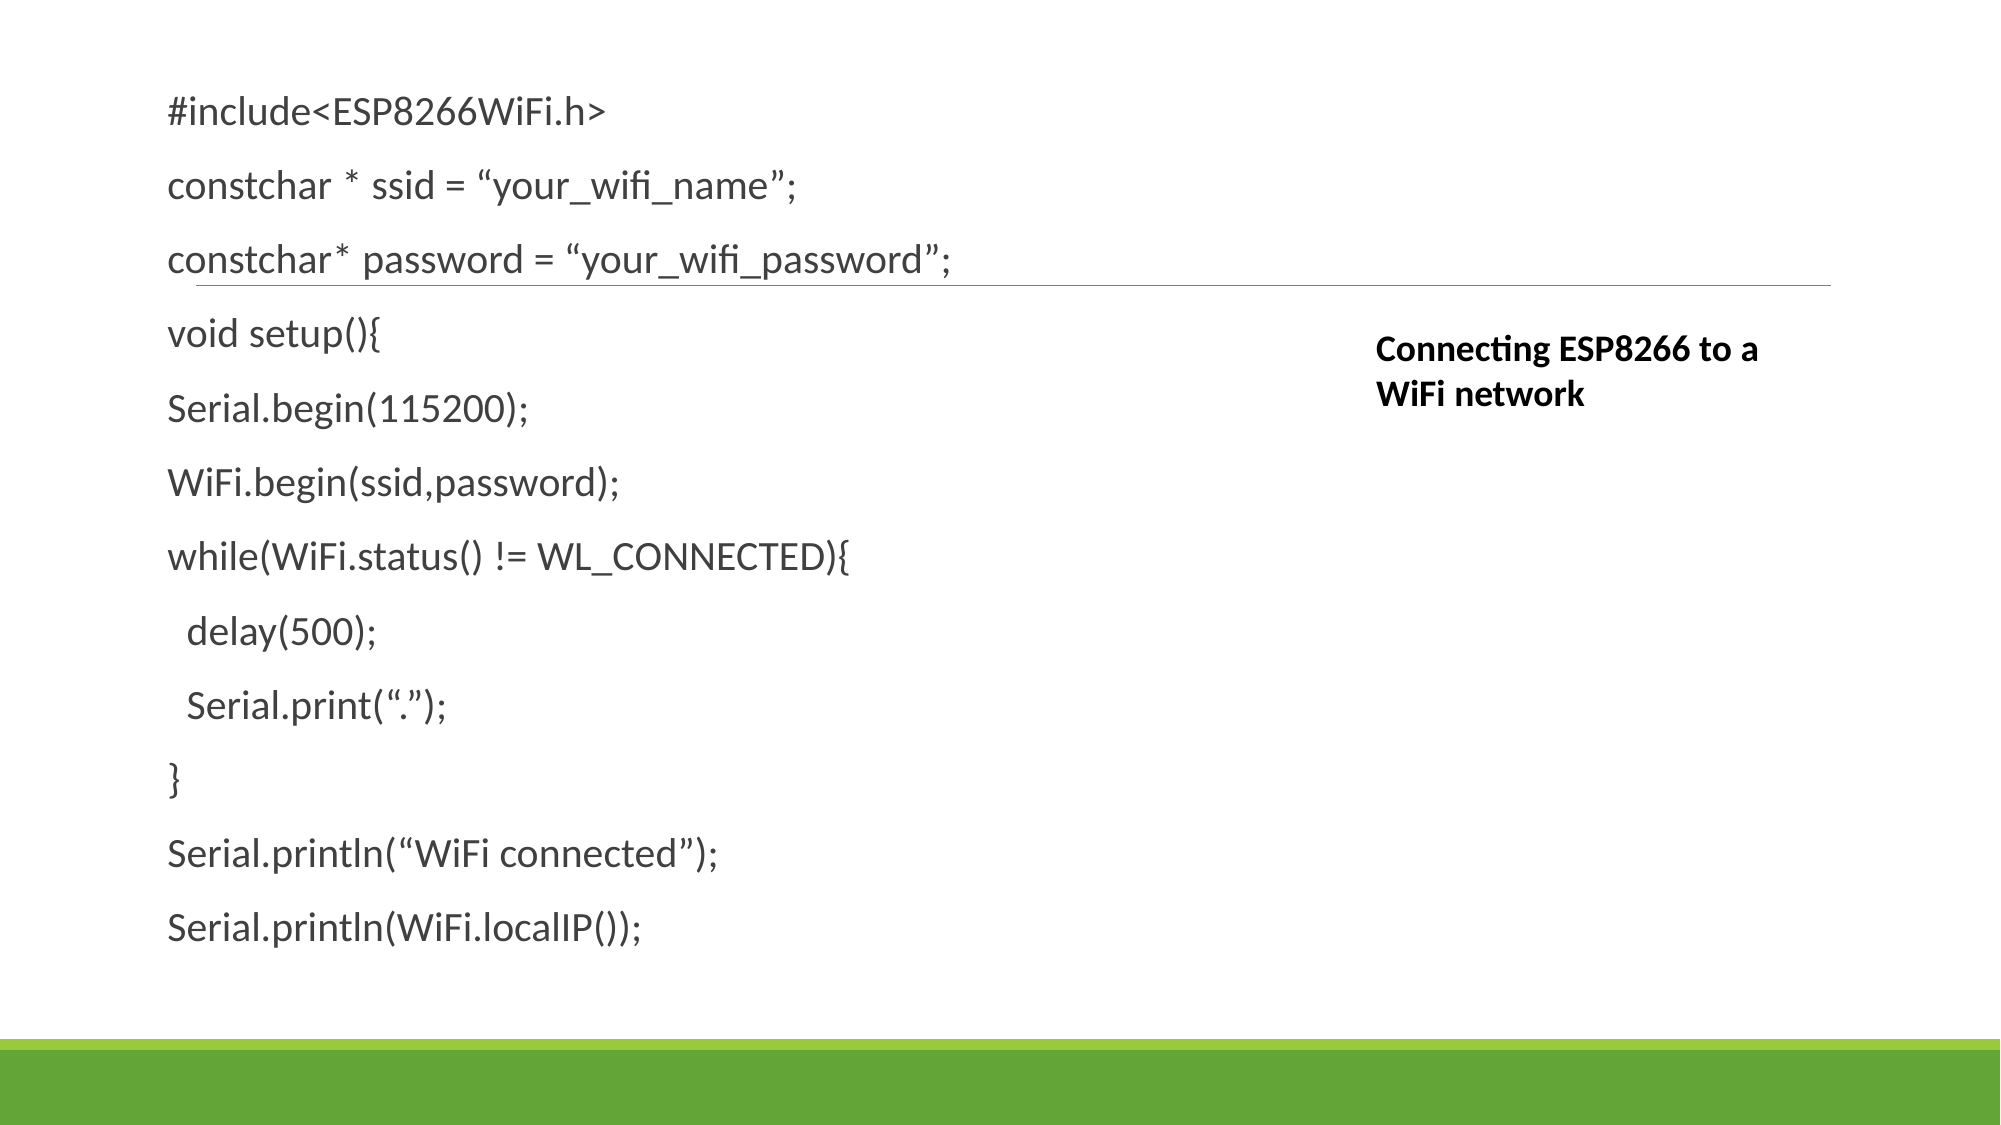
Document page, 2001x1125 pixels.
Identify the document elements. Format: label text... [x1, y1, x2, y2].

list #include<ESP8266WiFi.h> constchar * ssid = “your_wifi_name”; constchar* password = “your_wifi_password”; void setup(){ Serial.begin(115200); WiFi.begin(ssid,password); while(WiFi.status() != WL_CONNECTED){ delay(500); Serial.print(“.”); } Serial.println(“WiFi connected”); Serial.println(WiFi.localIP()); [152, 81, 1803, 1010]
text_box Connecting ESP8266 to a WiFi network [1361, 316, 1848, 421]
